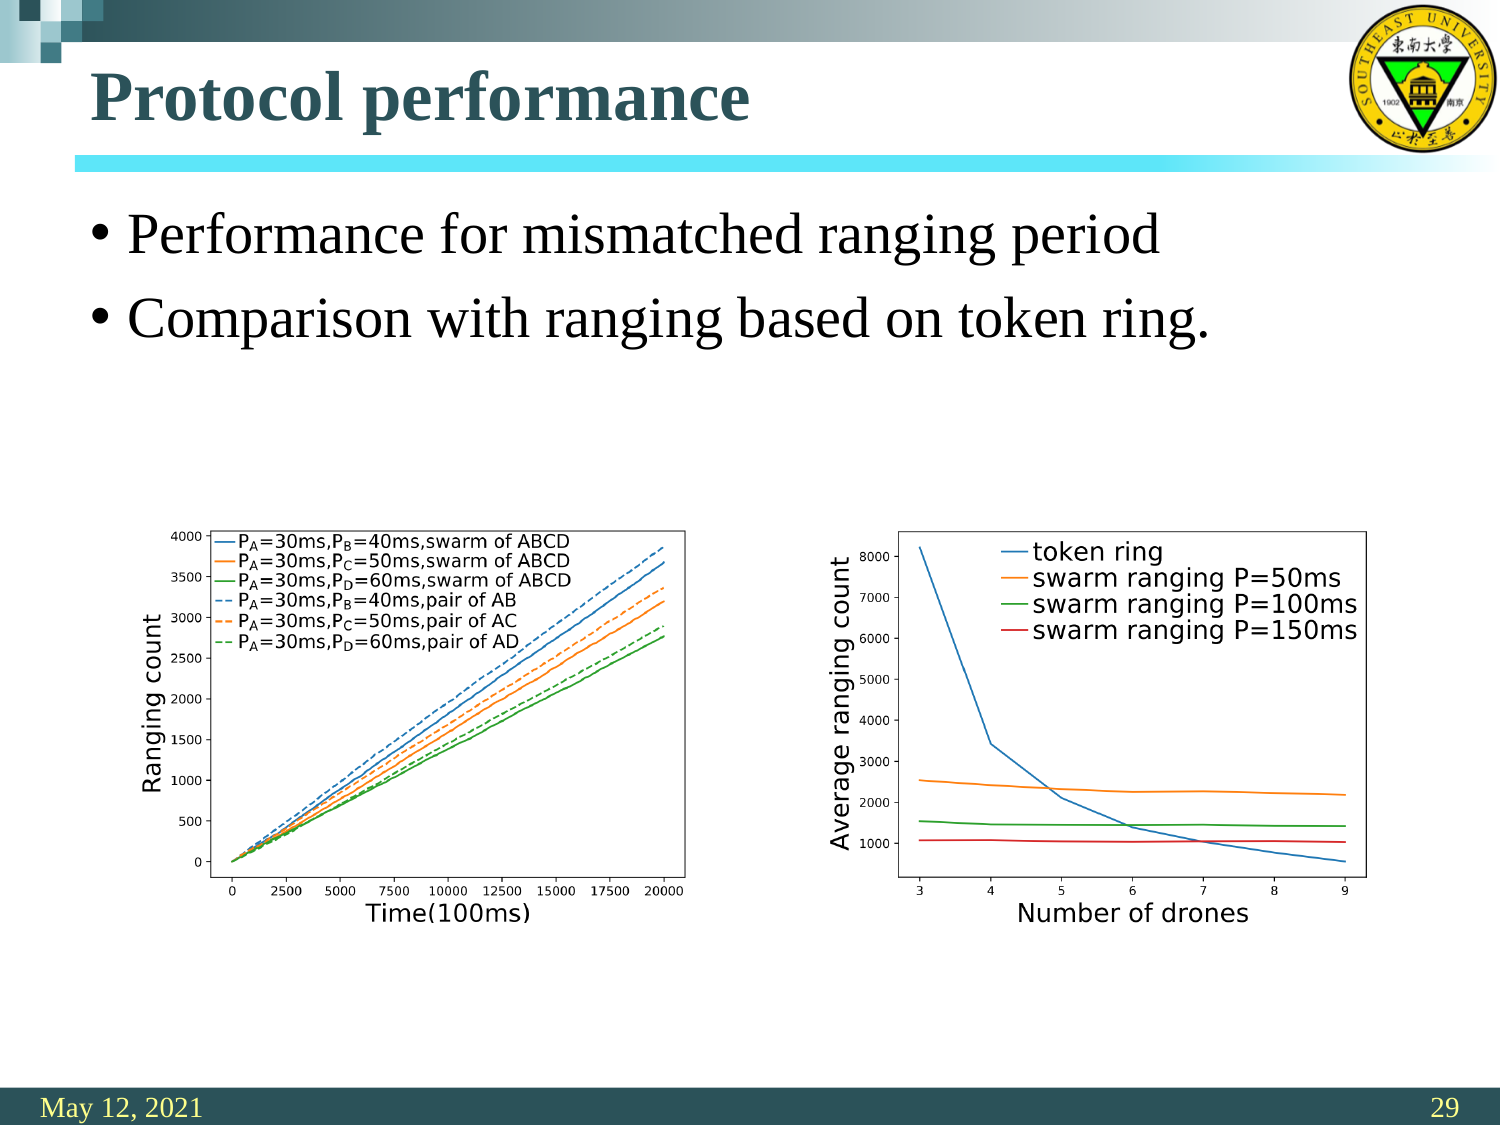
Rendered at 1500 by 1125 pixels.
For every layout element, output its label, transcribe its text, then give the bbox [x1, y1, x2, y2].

picture [1348, 3, 1498, 154]
title Protocol performance [75, 46, 1383, 149]
picture [828, 529, 1368, 923]
slide_number 29 [1125, 1087, 1475, 1125]
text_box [1155, 155, 1161, 172]
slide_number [24, 1087, 375, 1125]
picture [141, 529, 687, 923]
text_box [1188, 155, 1193, 172]
list Performance for mismatched ranging period Comparison with ranging based on token ring. [75, 196, 1450, 1075]
